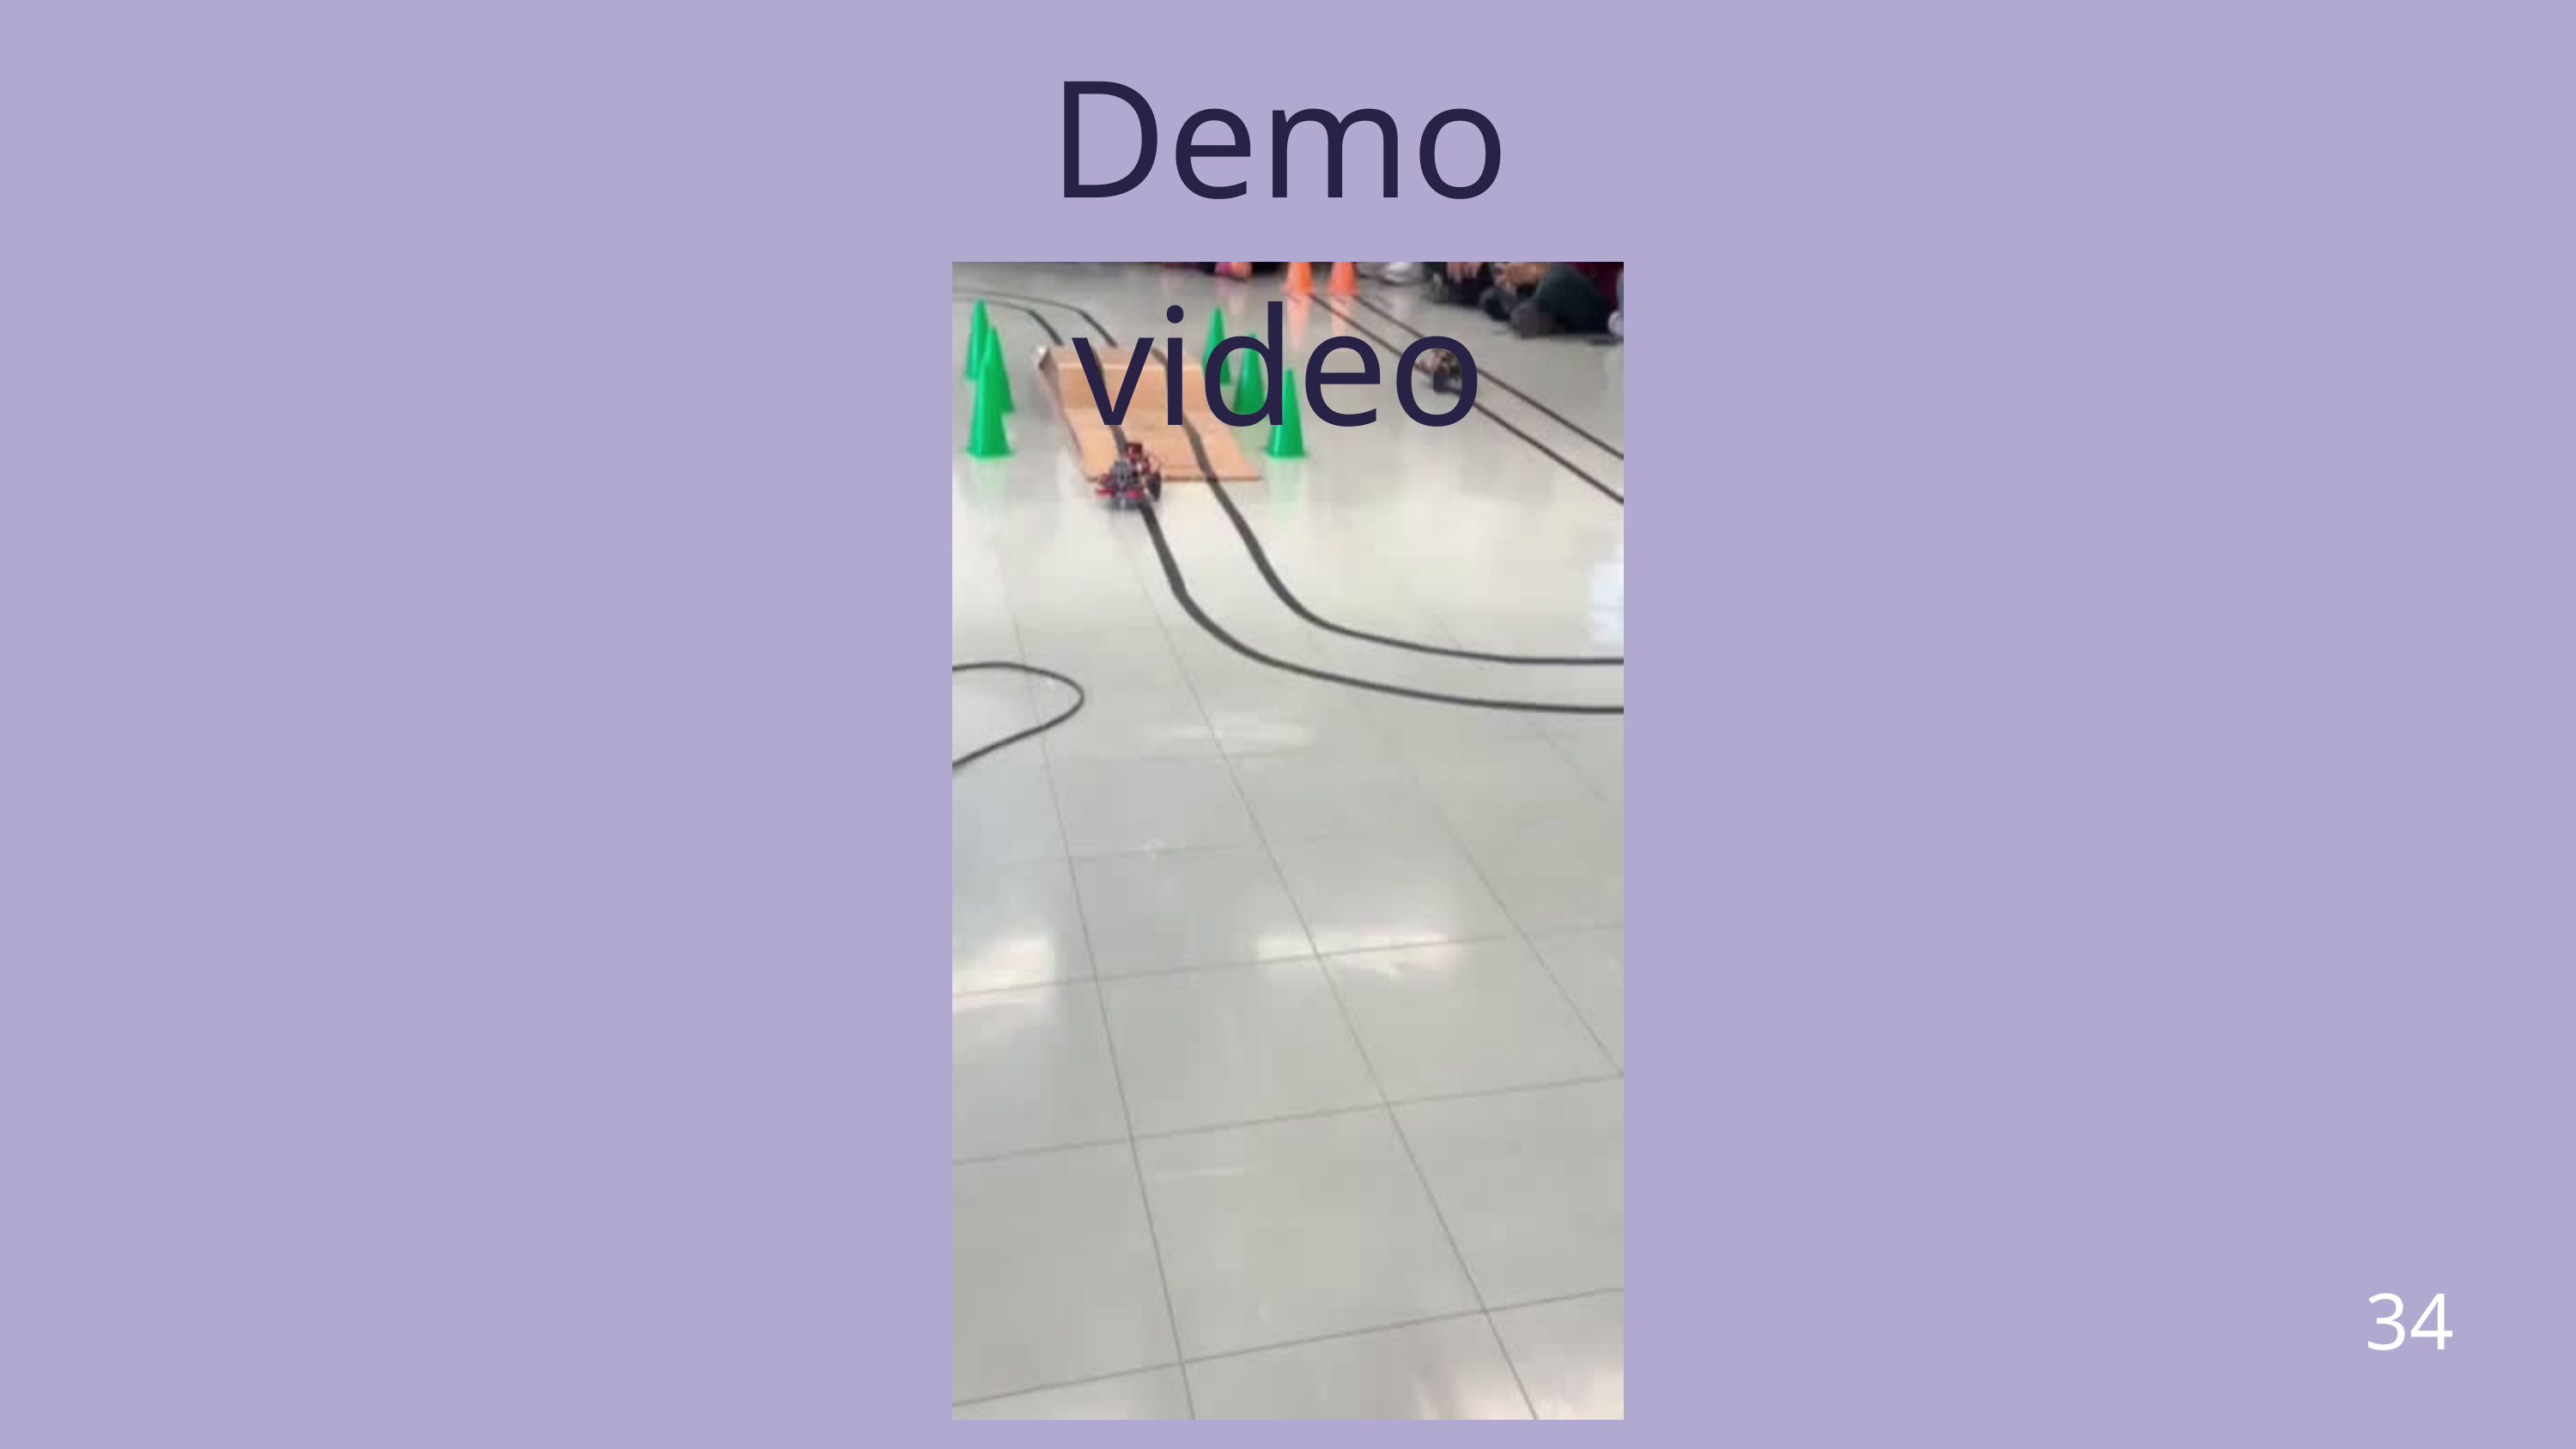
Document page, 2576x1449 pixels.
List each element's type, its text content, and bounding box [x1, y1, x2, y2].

text_box 34 [2365, 1256, 2455, 1366]
text_box Demo video [860, 2, 1698, 458]
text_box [951, 261, 1625, 1421]
